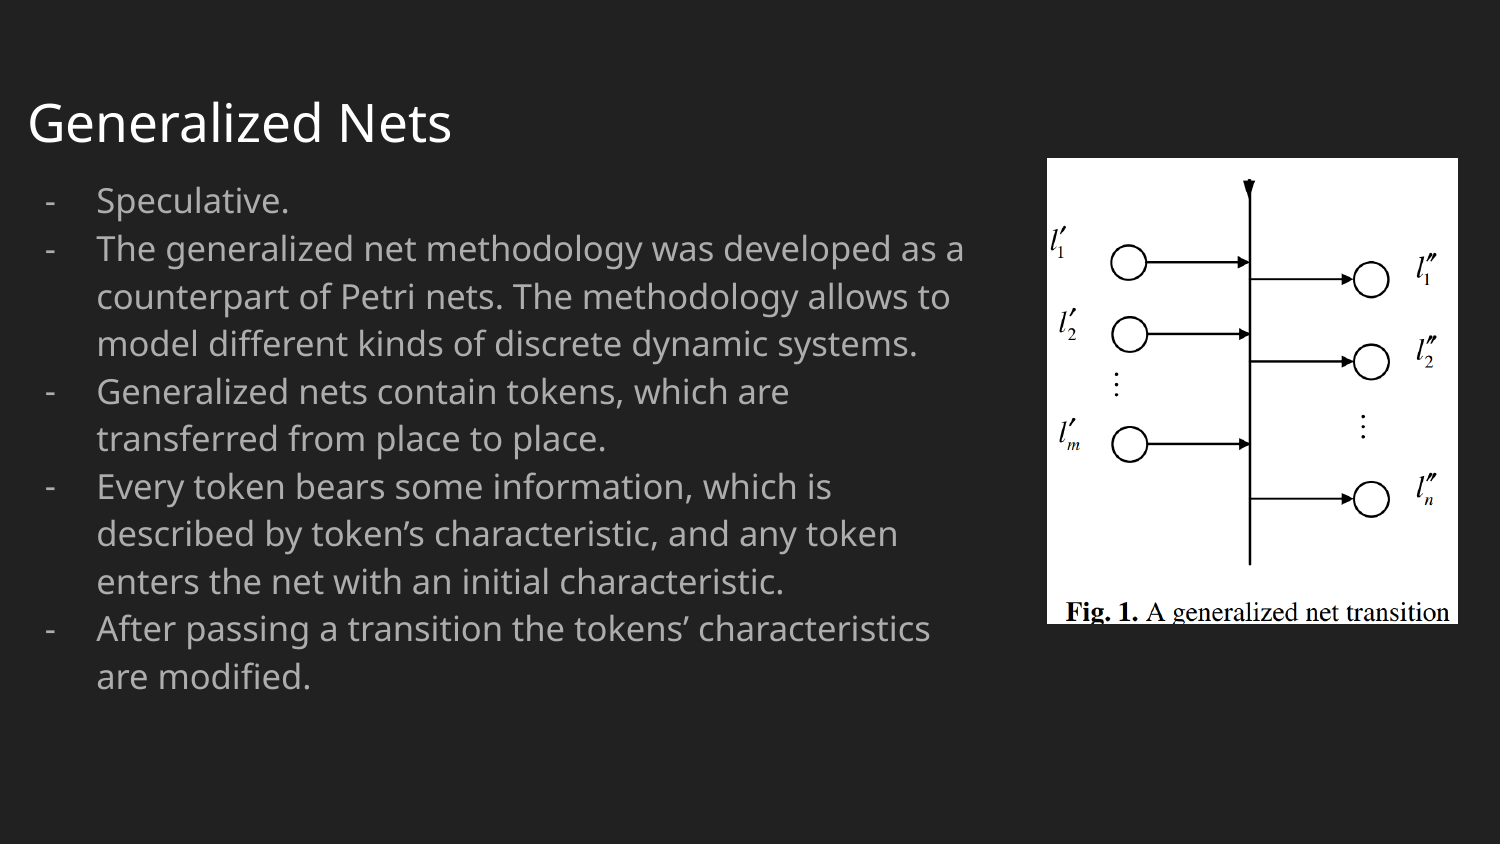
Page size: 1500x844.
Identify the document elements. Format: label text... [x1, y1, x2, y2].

list Speculative. The generalized net methodology was developed as a counterpart of Petri nets. The methodology allows to model different kinds of discrete dynamic systems. Generalized nets contain tokens, which are transferred from place to place. Every token bears some information, which is described by token’s characteristic, and any token enters the net with an initial characteristic. After passing a transition the tokens’ characteristics are modified. [12, 158, 995, 719]
title Generalized Nets [12, 74, 1411, 169]
picture [1047, 158, 1458, 625]
